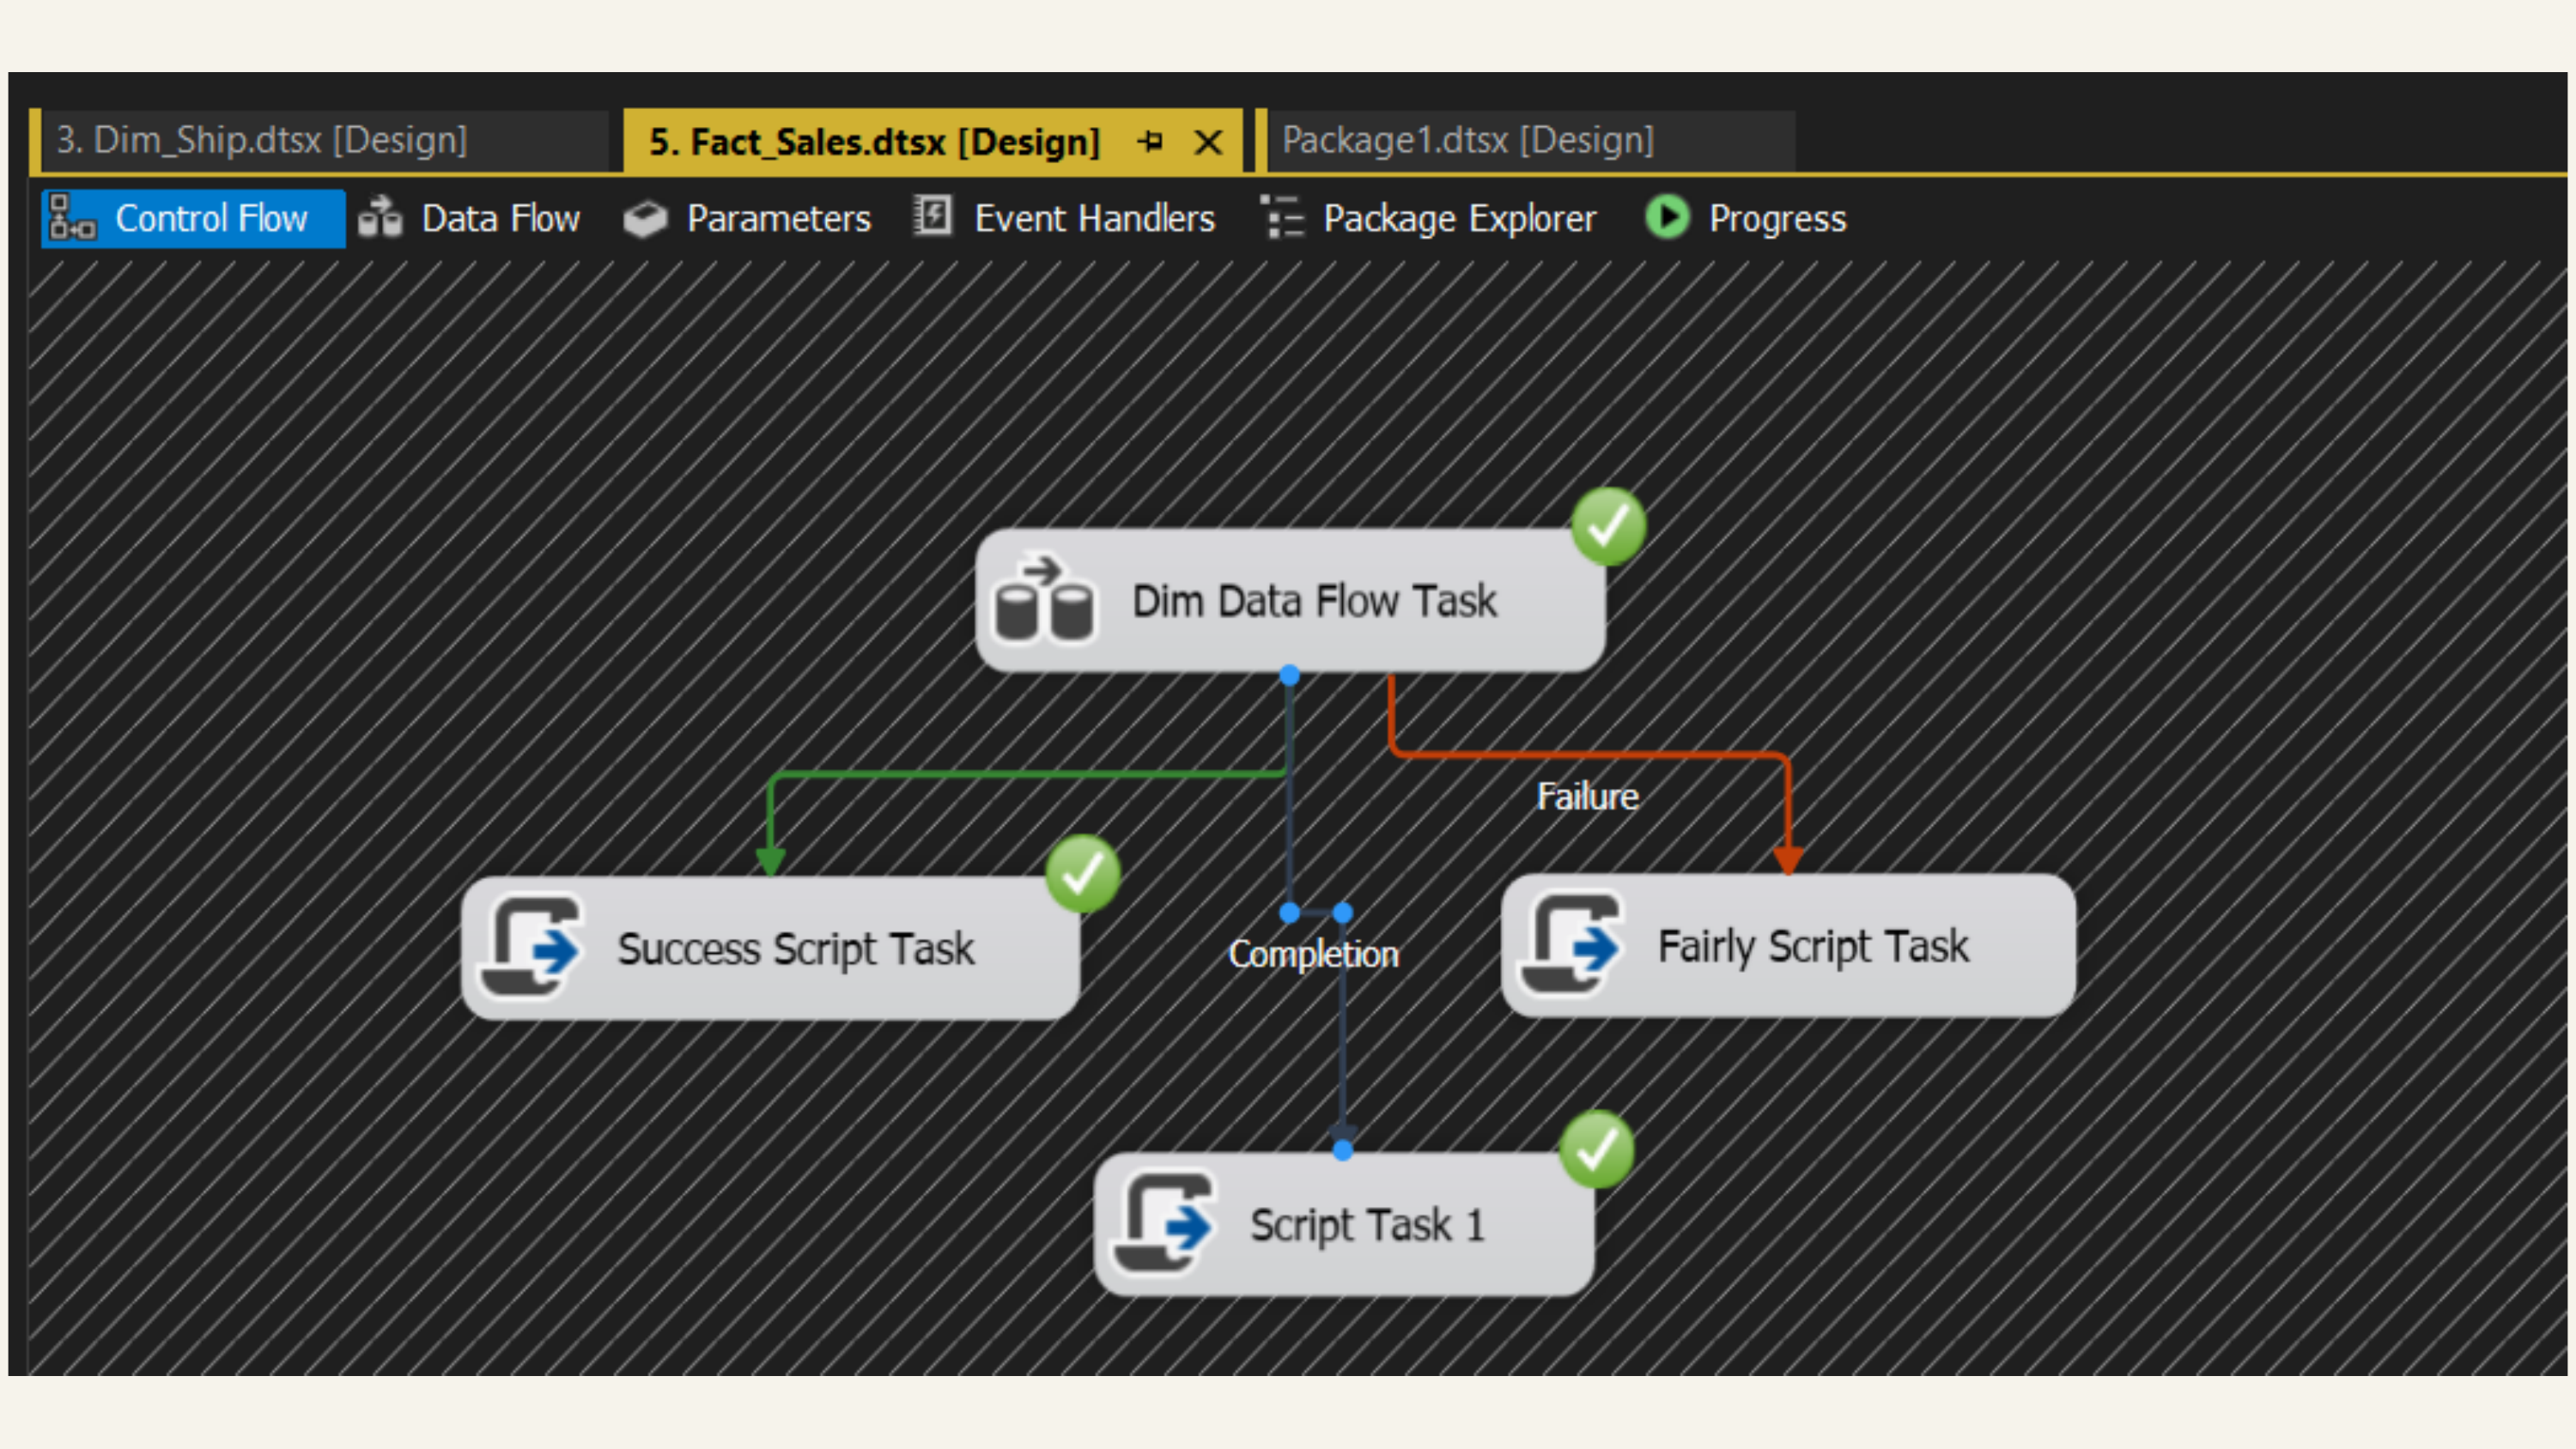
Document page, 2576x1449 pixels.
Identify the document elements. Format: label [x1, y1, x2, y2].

text_box [8, 72, 2568, 1376]
